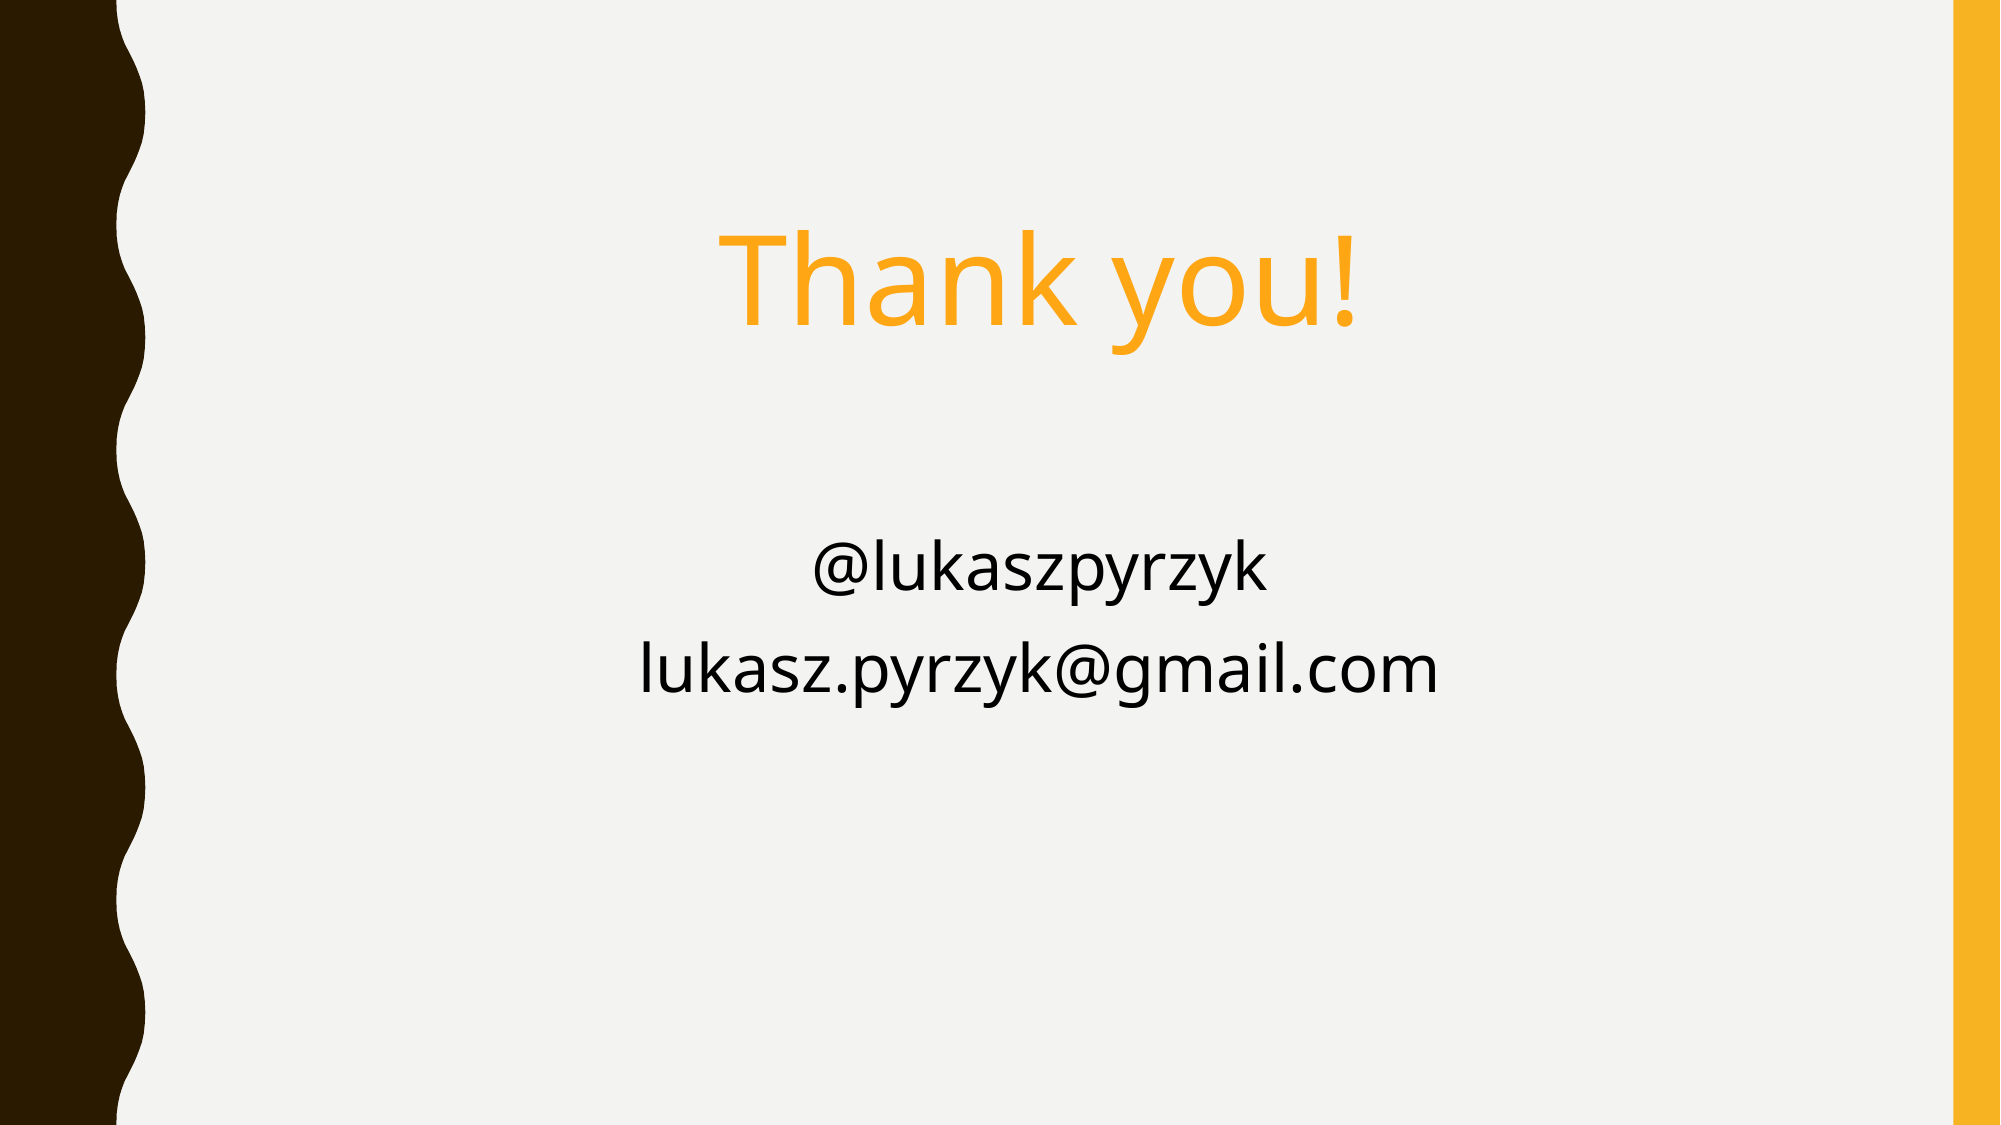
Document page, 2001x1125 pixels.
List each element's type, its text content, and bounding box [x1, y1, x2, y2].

list Thank you! @lukaszpyrzyk lukasz.pyrzyk@gmail.com [205, 178, 1875, 965]
